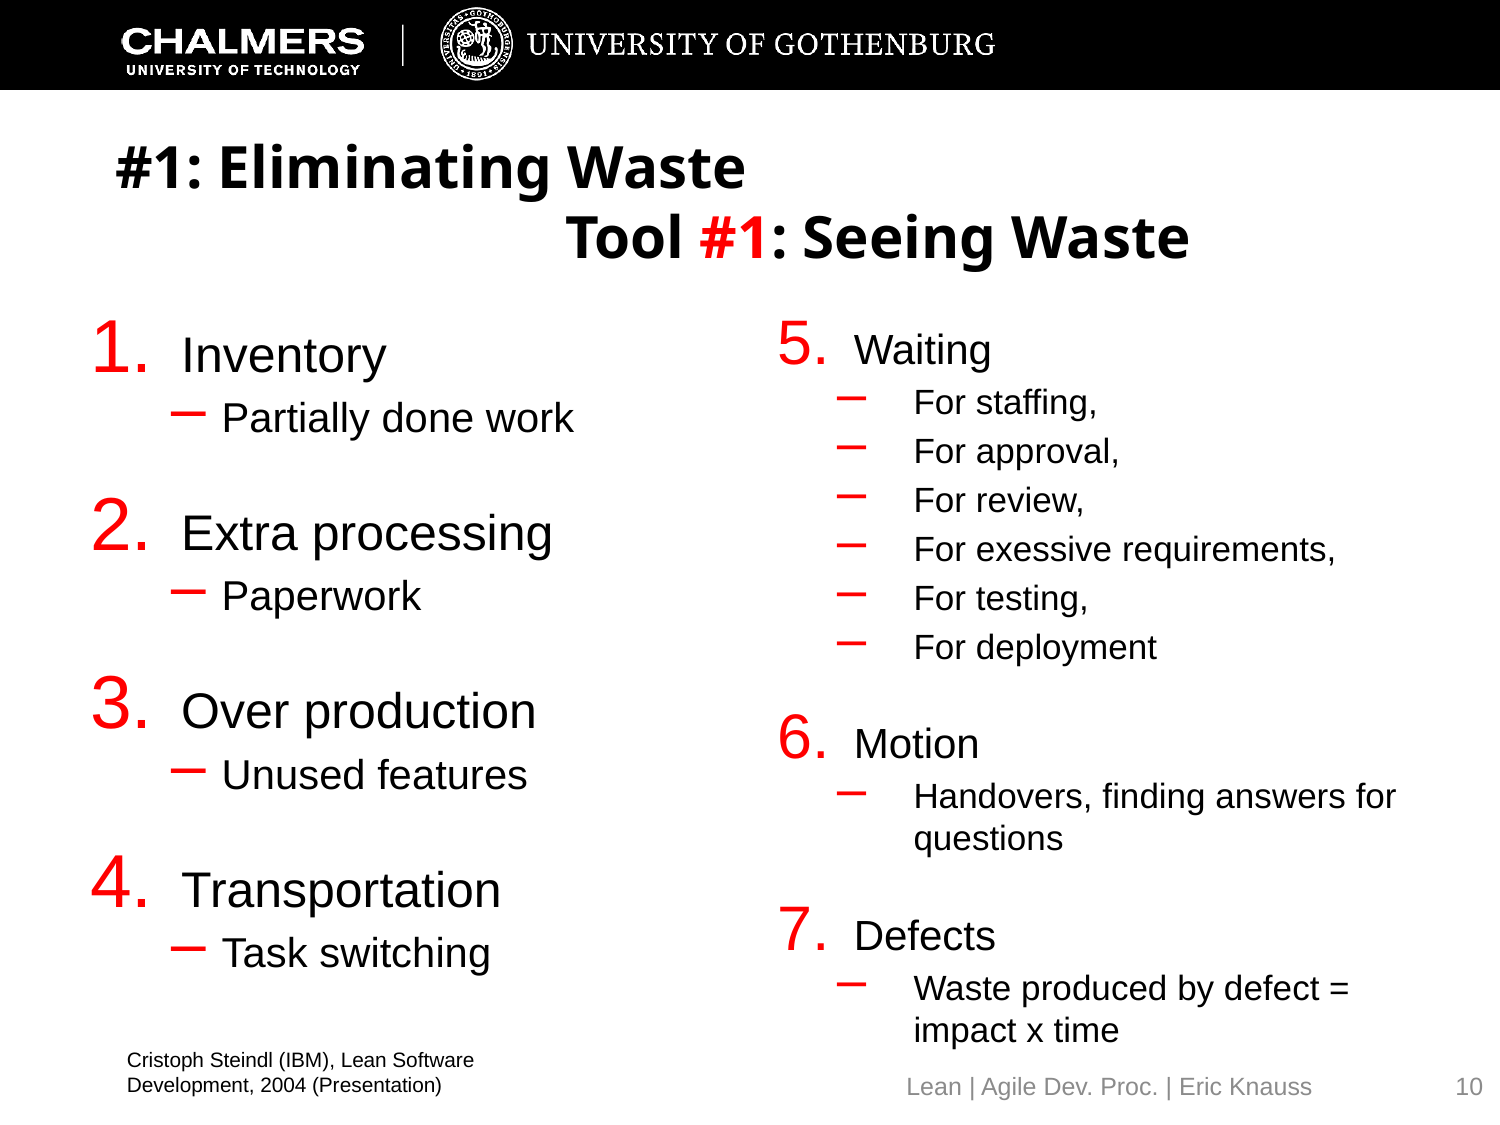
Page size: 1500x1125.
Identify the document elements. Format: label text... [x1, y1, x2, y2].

picture [112, 7, 999, 84]
slide_number 10 [1360, 1055, 1499, 1116]
list Inventory Partially done work Extra processing Paperwork Over production Unused features Transportation Task switching [75, 314, 738, 1057]
text_box Cristoph Steindl (IBM), Lean Software Development, 2004 (Presentation) [112, 1038, 619, 1104]
list Waiting For staffing, For approval, For review, For exessive requirements, For testing, For deployment Motion Handovers, finding answers for questions Defects Waste produced by defect = impact x time [762, 314, 1425, 1057]
footer Lean | Agile Dev. Proc. | Eric Knauss [872, 1055, 1348, 1116]
title #1: Eliminating Waste Tool #1: Seeing Waste [100, 137, 1500, 263]
